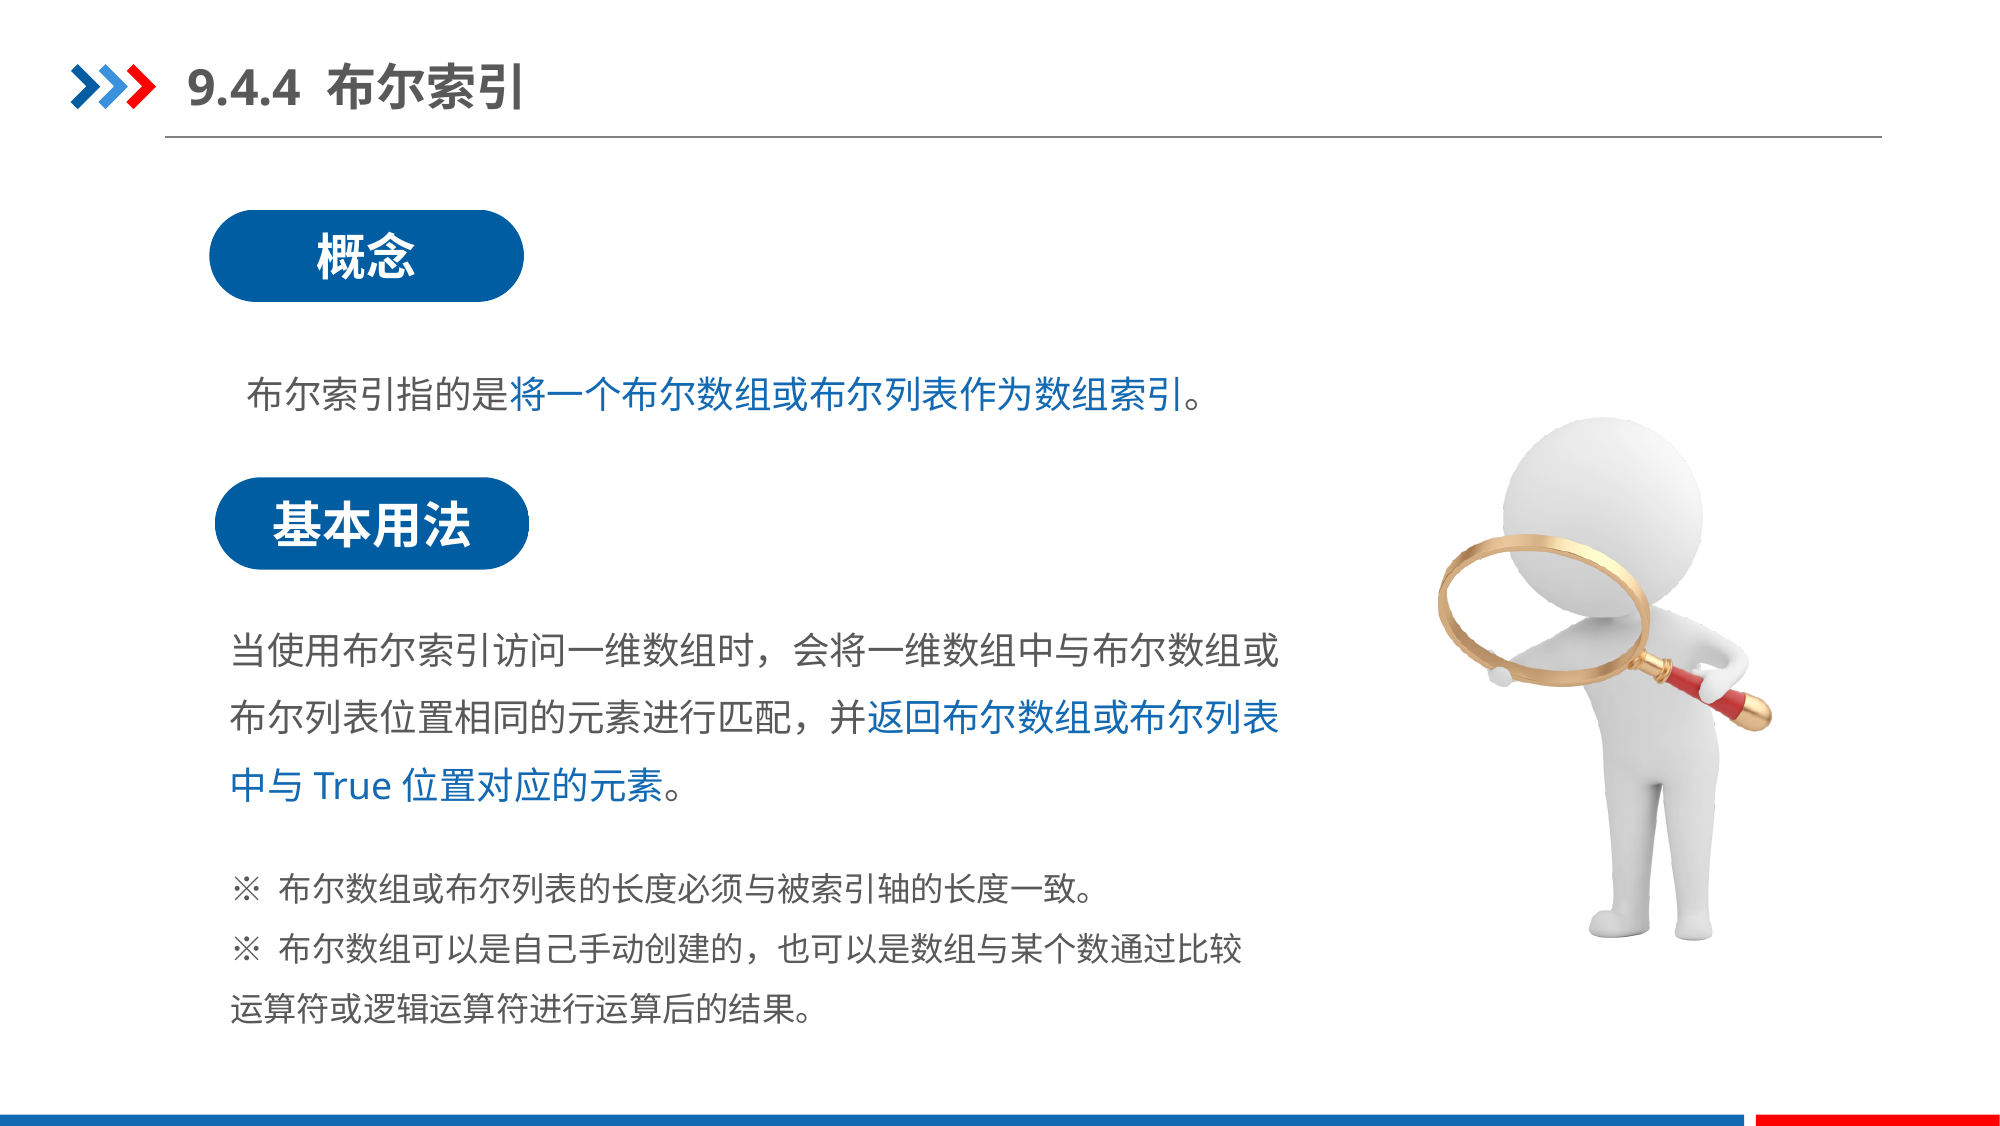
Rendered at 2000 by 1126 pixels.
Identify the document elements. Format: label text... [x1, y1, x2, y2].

text_box 概念 [207, 207, 527, 304]
text_box 9.4.4 布尔索引 [187, 43, 870, 127]
picture [1365, 370, 1816, 1003]
text_box 基本用法 [212, 475, 532, 572]
text_box ※ 布尔数组或布尔列表的长度必须与被索引轴的长度一致。 ※ 布尔数组可以是自己手动创建的，也可以是数组与某个数通过比较运算符或逻辑运算符进行运算后的结果。 [215, 840, 1284, 1036]
text_box 布尔索引指的是将一个布尔数组或布尔列表作为数组索引。 [232, 340, 1314, 423]
text_box 当使用布尔索引访问一维数组时，会将一维数组中与布尔数组或布尔列表位置相同的元素进行匹配，并返回布尔数组或布尔列表中与True位置对应的元素。 [214, 597, 1314, 815]
